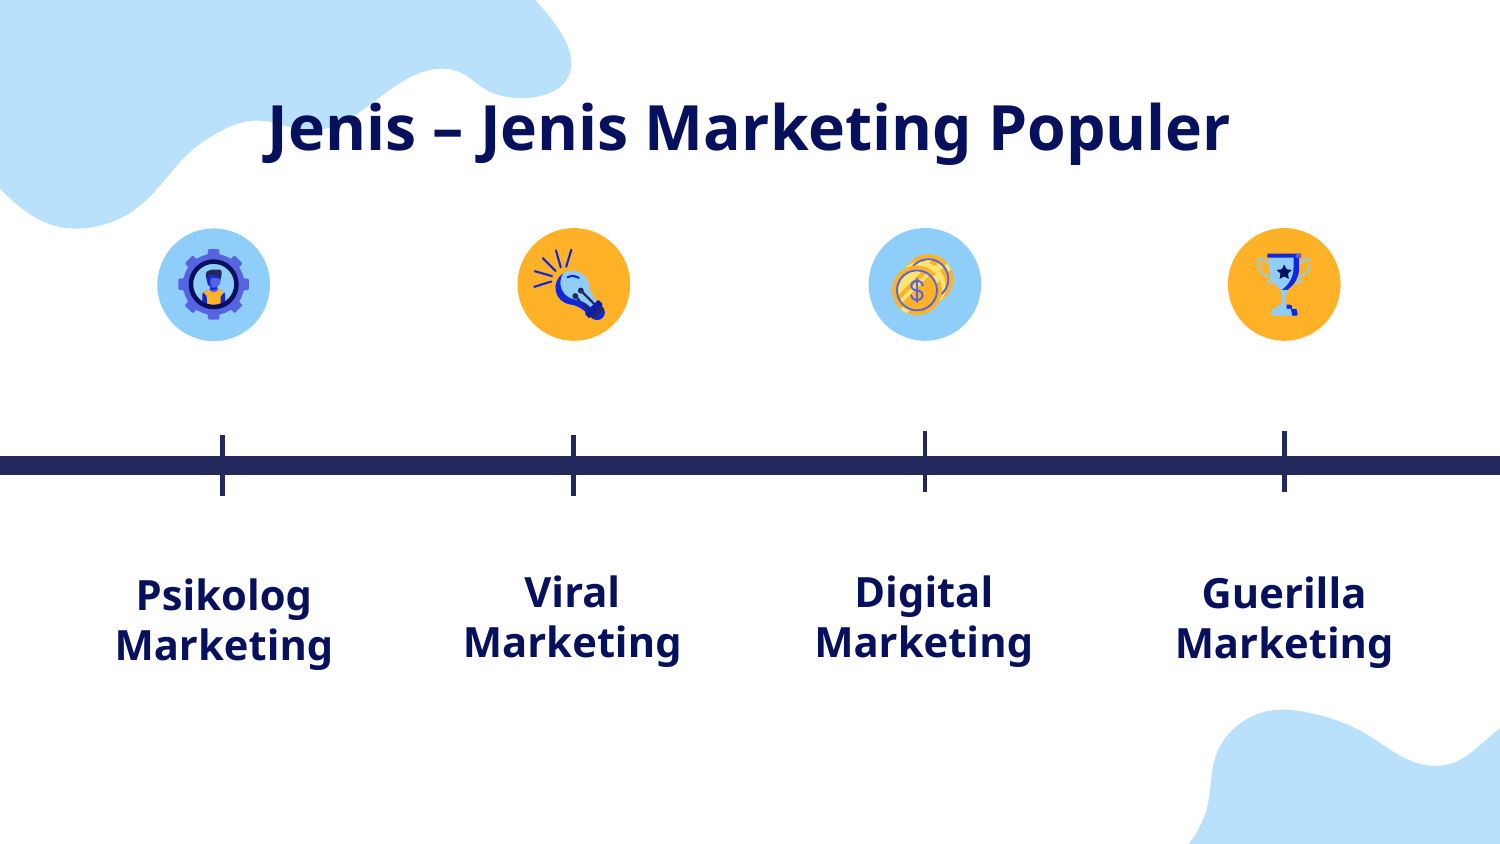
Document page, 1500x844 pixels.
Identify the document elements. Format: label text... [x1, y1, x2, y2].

text_box [157, 228, 271, 342]
title Jenis – Jenis Marketing Populer [75, 72, 1425, 167]
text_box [0, 430, 1500, 497]
text_box [868, 228, 982, 341]
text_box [178, 248, 250, 320]
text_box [532, 248, 606, 321]
title Psikolog Marketing [75, 553, 373, 666]
title Viral Marketing [423, 550, 722, 682]
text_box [889, 253, 956, 316]
title Guerilla Marketing [1135, 551, 1434, 664]
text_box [1257, 253, 1311, 316]
text_box [517, 228, 631, 341]
text_box [1227, 228, 1341, 341]
title Digital Marketing [774, 550, 1073, 663]
